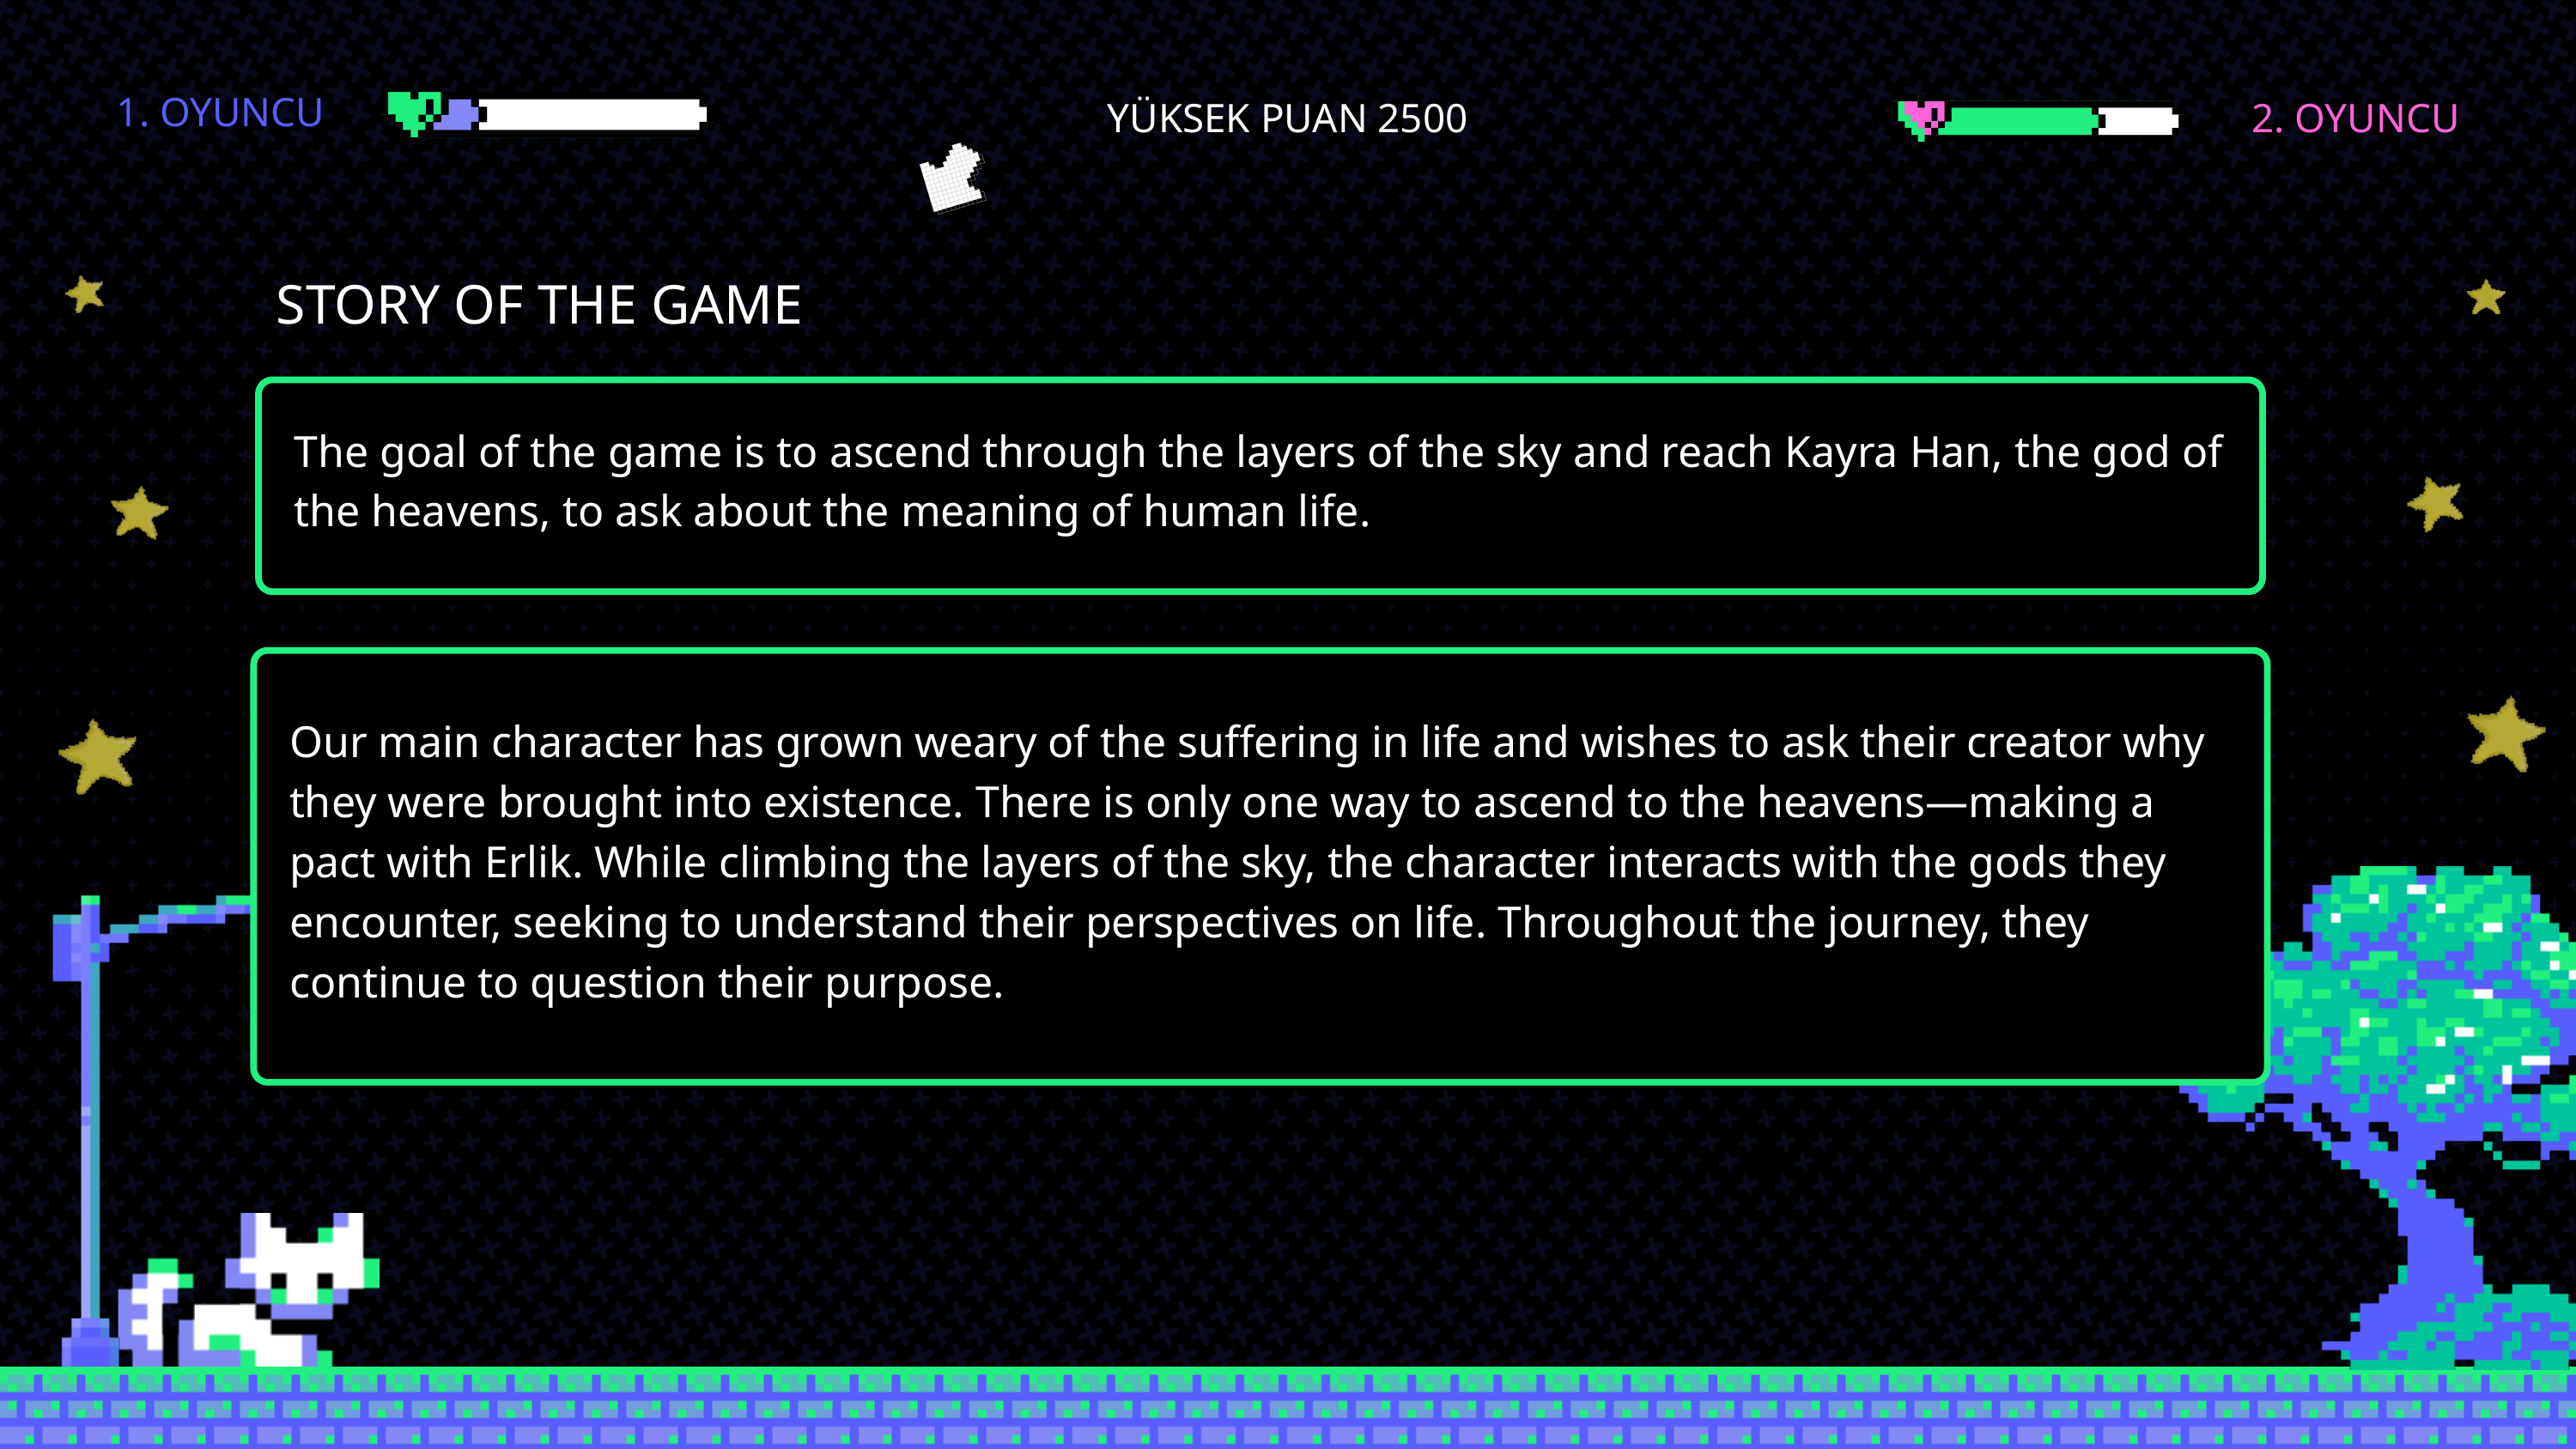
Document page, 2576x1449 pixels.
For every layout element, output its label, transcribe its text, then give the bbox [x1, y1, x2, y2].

text_box STORY OF THE GAME [276, 274, 1234, 335]
picture [2400, 464, 2471, 537]
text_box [258, 379, 2263, 592]
text_box YÜKSEK PUAN 2500 [988, 95, 1588, 141]
picture [2467, 275, 2506, 316]
picture [851, 138, 1016, 288]
picture [109, 480, 170, 543]
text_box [253, 650, 2268, 1083]
text_box 1. OYUNCU [116, 89, 380, 135]
text_box [2160, 866, 2576, 1366]
text_box [1891, 94, 2185, 149]
text_box [52, 876, 380, 1366]
picture [2461, 684, 2551, 778]
text_box 2. OYUNCU [2185, 95, 2460, 141]
picture [54, 707, 144, 800]
text_box [380, 83, 715, 145]
picture [62, 268, 108, 316]
text_box [0, 0, 2576, 1366]
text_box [0, 1366, 2576, 1449]
